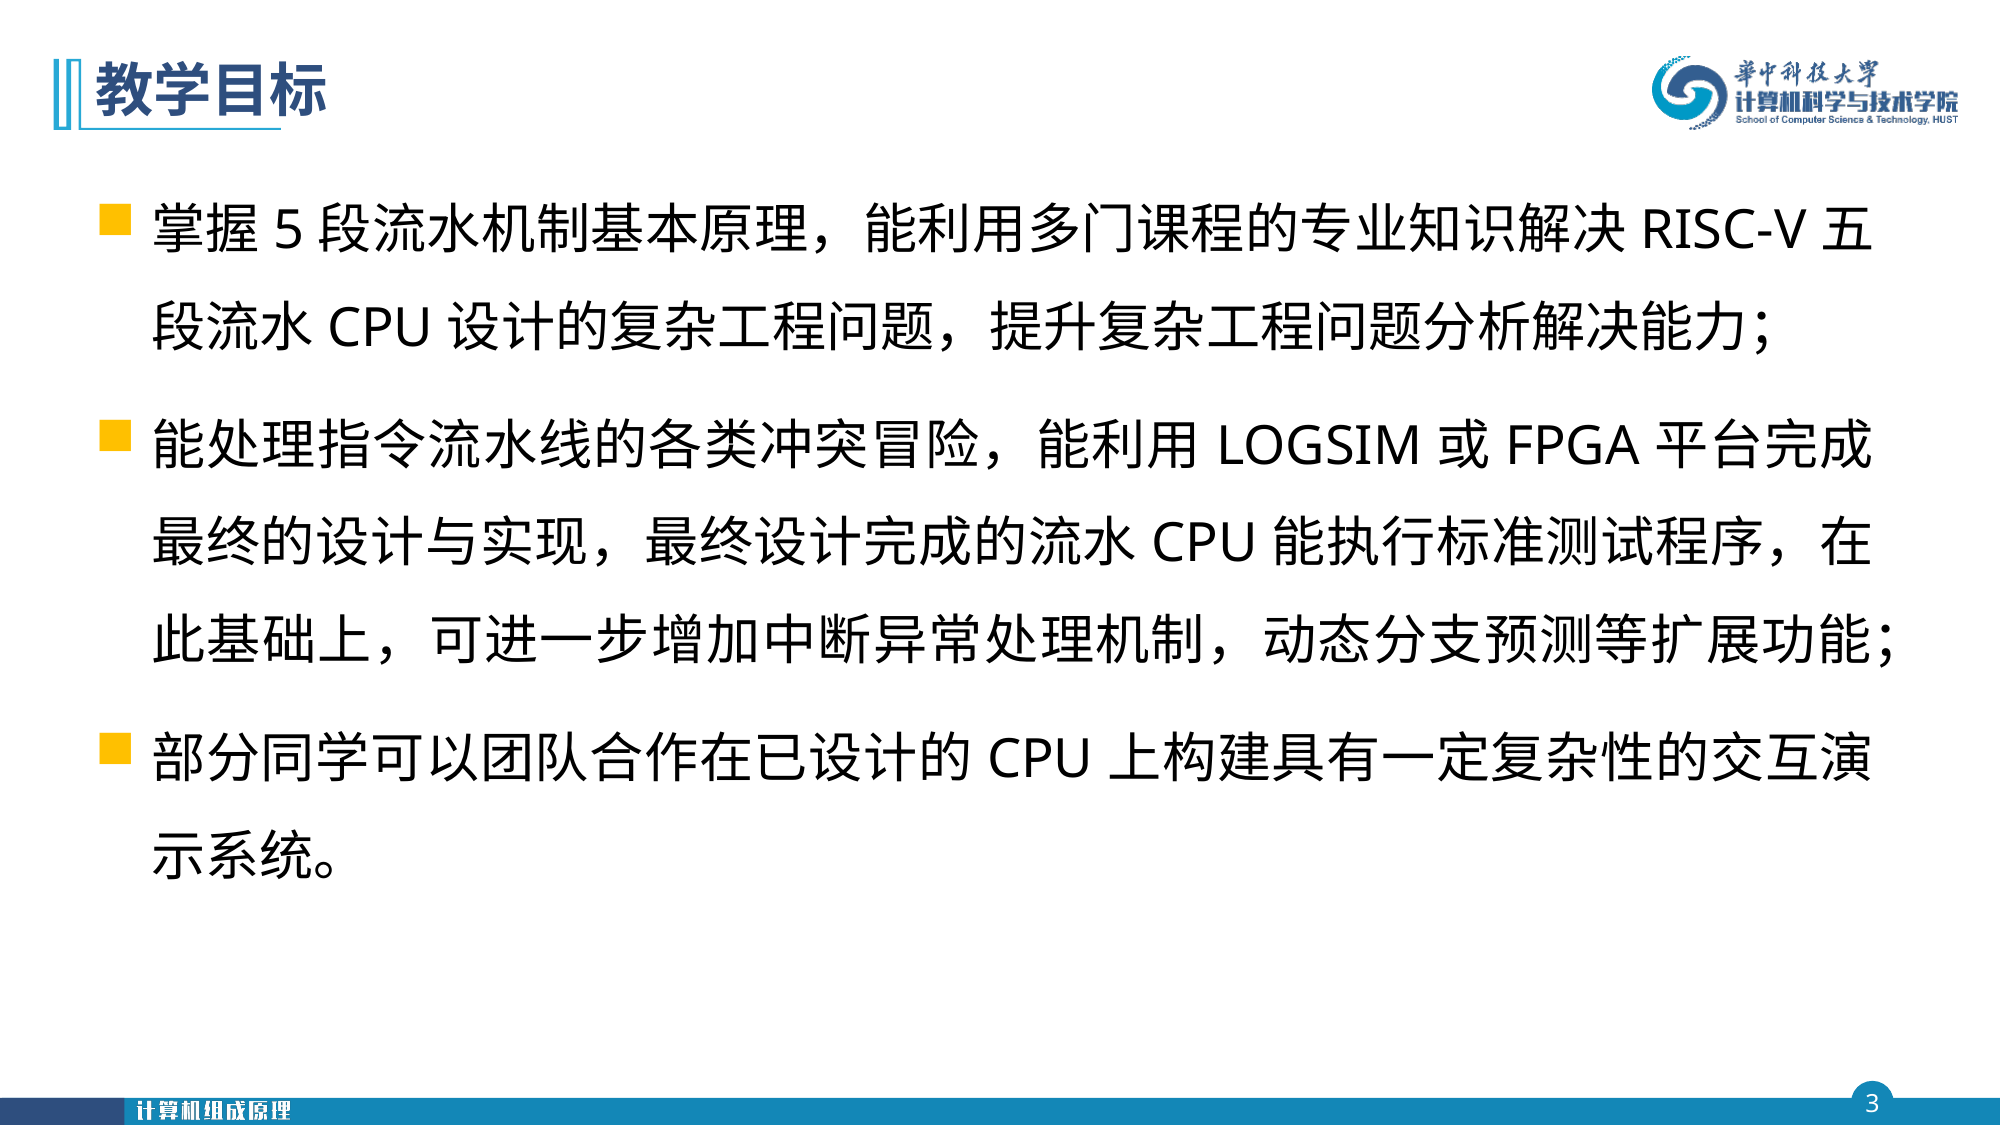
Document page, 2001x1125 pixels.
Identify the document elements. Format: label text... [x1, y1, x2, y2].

list 掌握5段流水机制基本原理，能利用多门课程的专业知识解决RISC-V五段流水CPU设计的复杂工程问题，提升复杂工程问题分析解决能力； 能处理指令流水线的各类冲突冒险，能利用LOGSIM或FPGA平台完成最终的设计与实现，最终设计完成的流水CPU能执行标准测试程序，在此基础上，可进一步增加中断异常处理机制，动态分支预测等扩展功能； 部分同学可以团队合作在已设计的CPU上构建具有一定复杂性的交互演示系统。 [80, 154, 1890, 1080]
picture [1805, 56, 1958, 130]
title 教学目标 [80, 42, 1805, 144]
